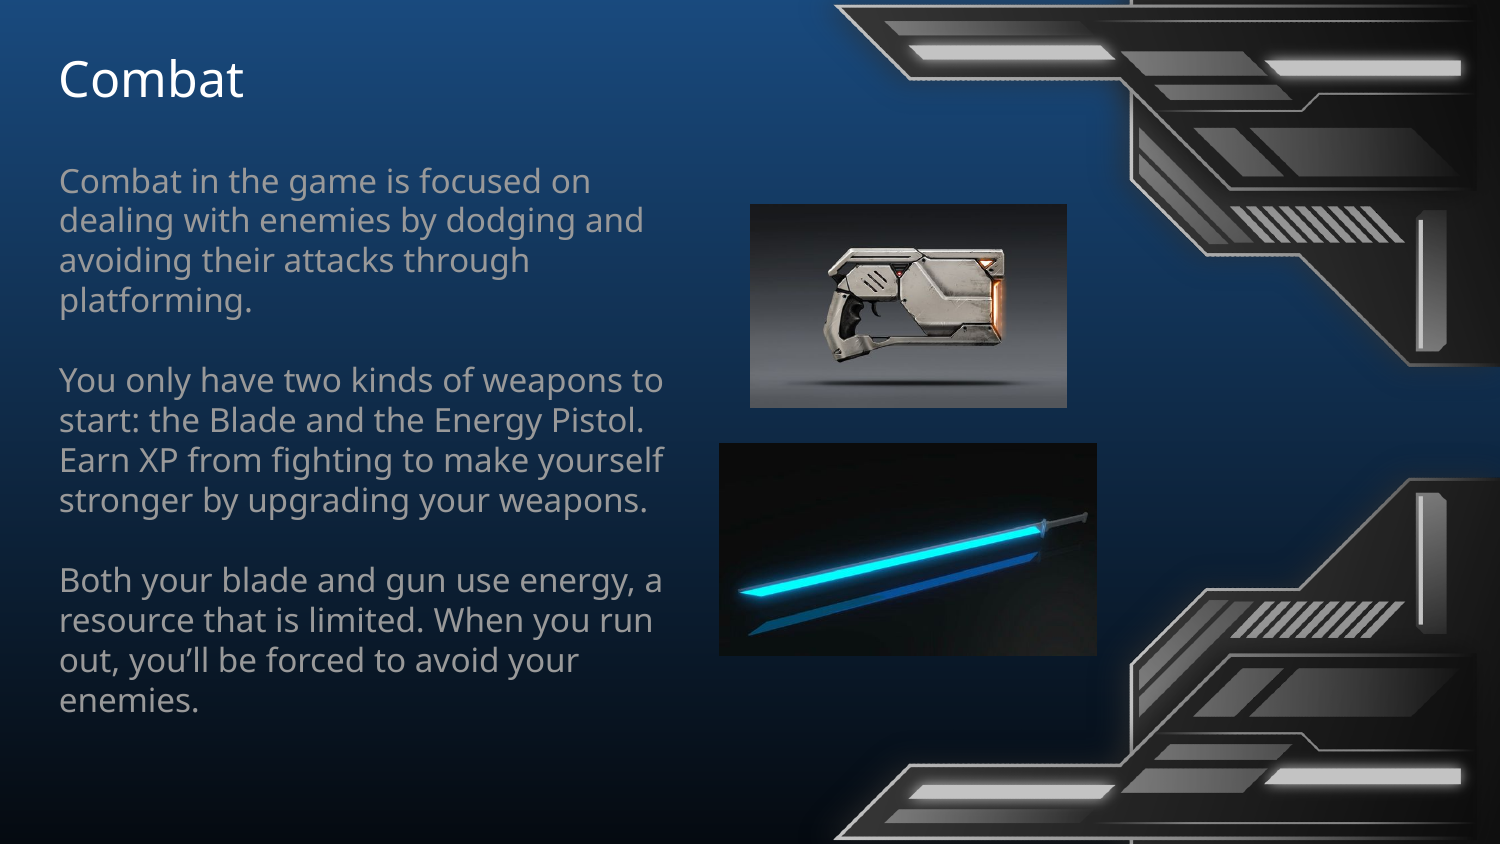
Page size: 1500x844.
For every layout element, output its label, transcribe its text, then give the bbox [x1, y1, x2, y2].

title Combat [43, 28, 530, 127]
picture [719, 0, 1500, 844]
subtitle Combat in the game is focused on dealing with enemies by dodging and avoiding their attacks through platforming. You only have two kinds of weapons to start: the Blade and the Energy Pistol. Earn XP from fighting to make yourself stronger by upgrading your weapons. Both your blade and gun use energy, a resource that is limited. When you run out, you’ll be forced to avoid your enemies. [43, 144, 699, 779]
